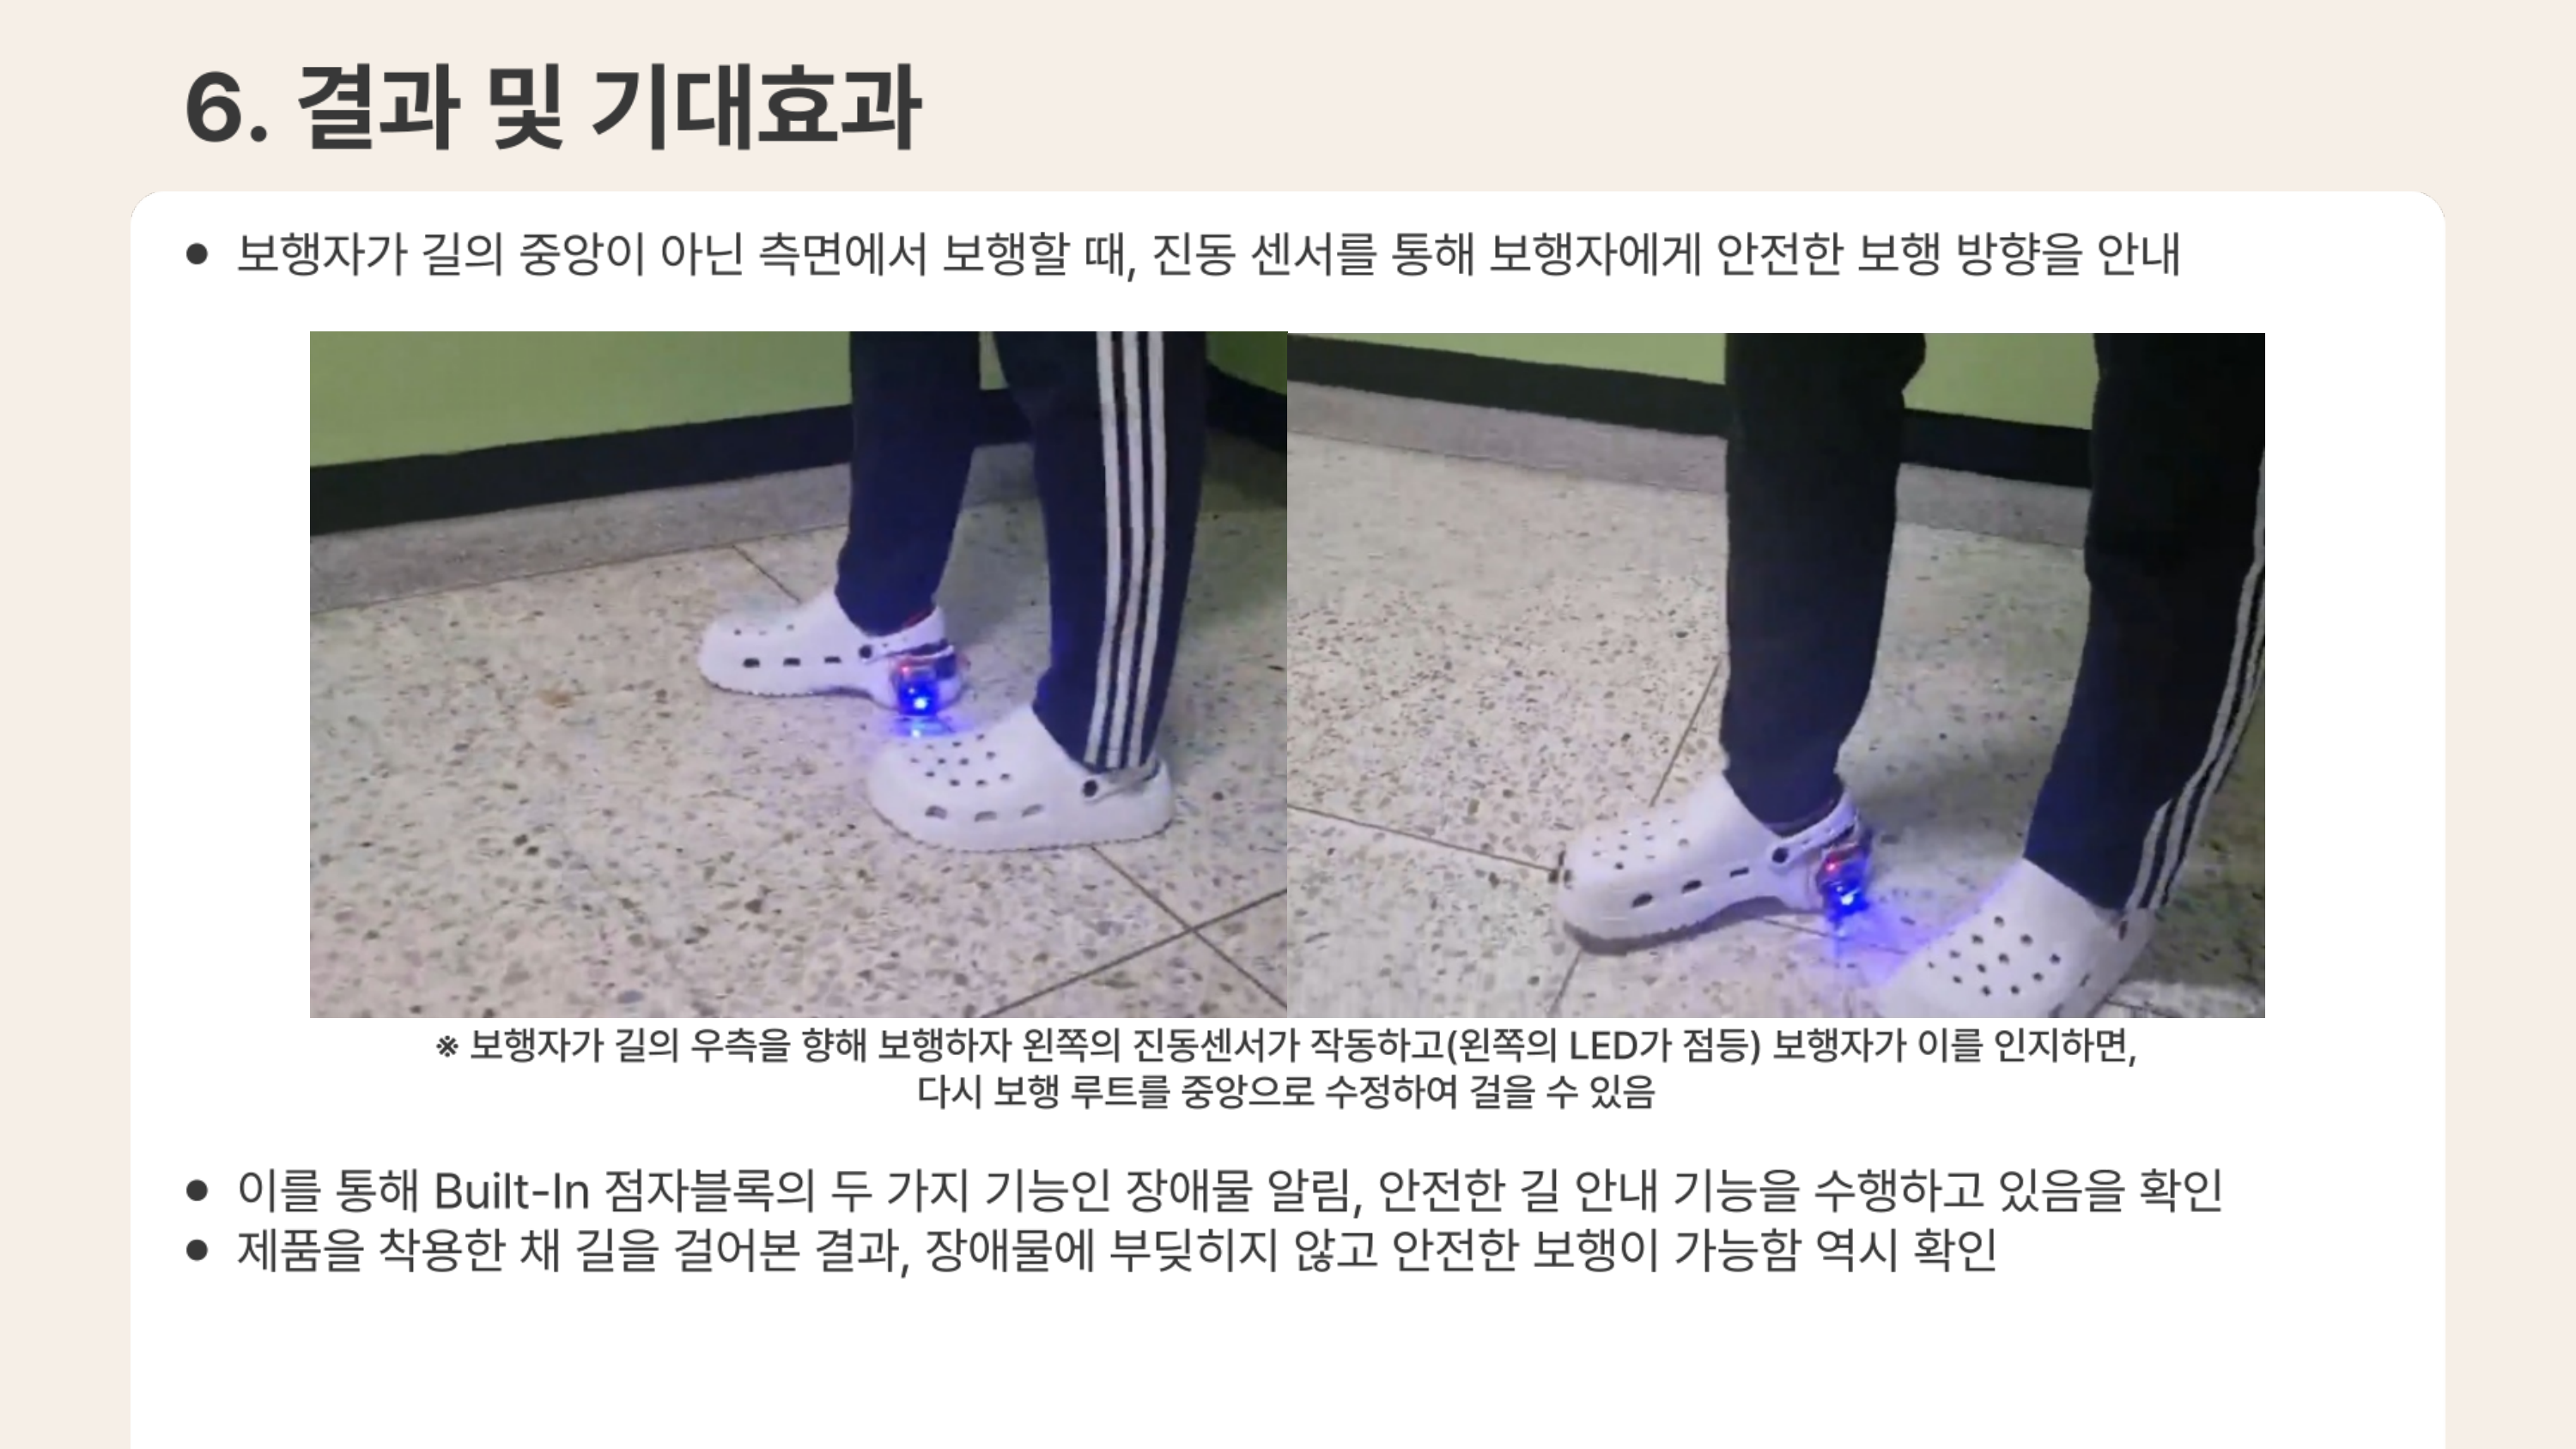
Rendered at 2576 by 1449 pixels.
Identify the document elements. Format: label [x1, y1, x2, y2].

text_box [131, 191, 2445, 1449]
picture [150, 2, 2236, 334]
text_box [309, 331, 2266, 1119]
picture [154, 1137, 2275, 1331]
